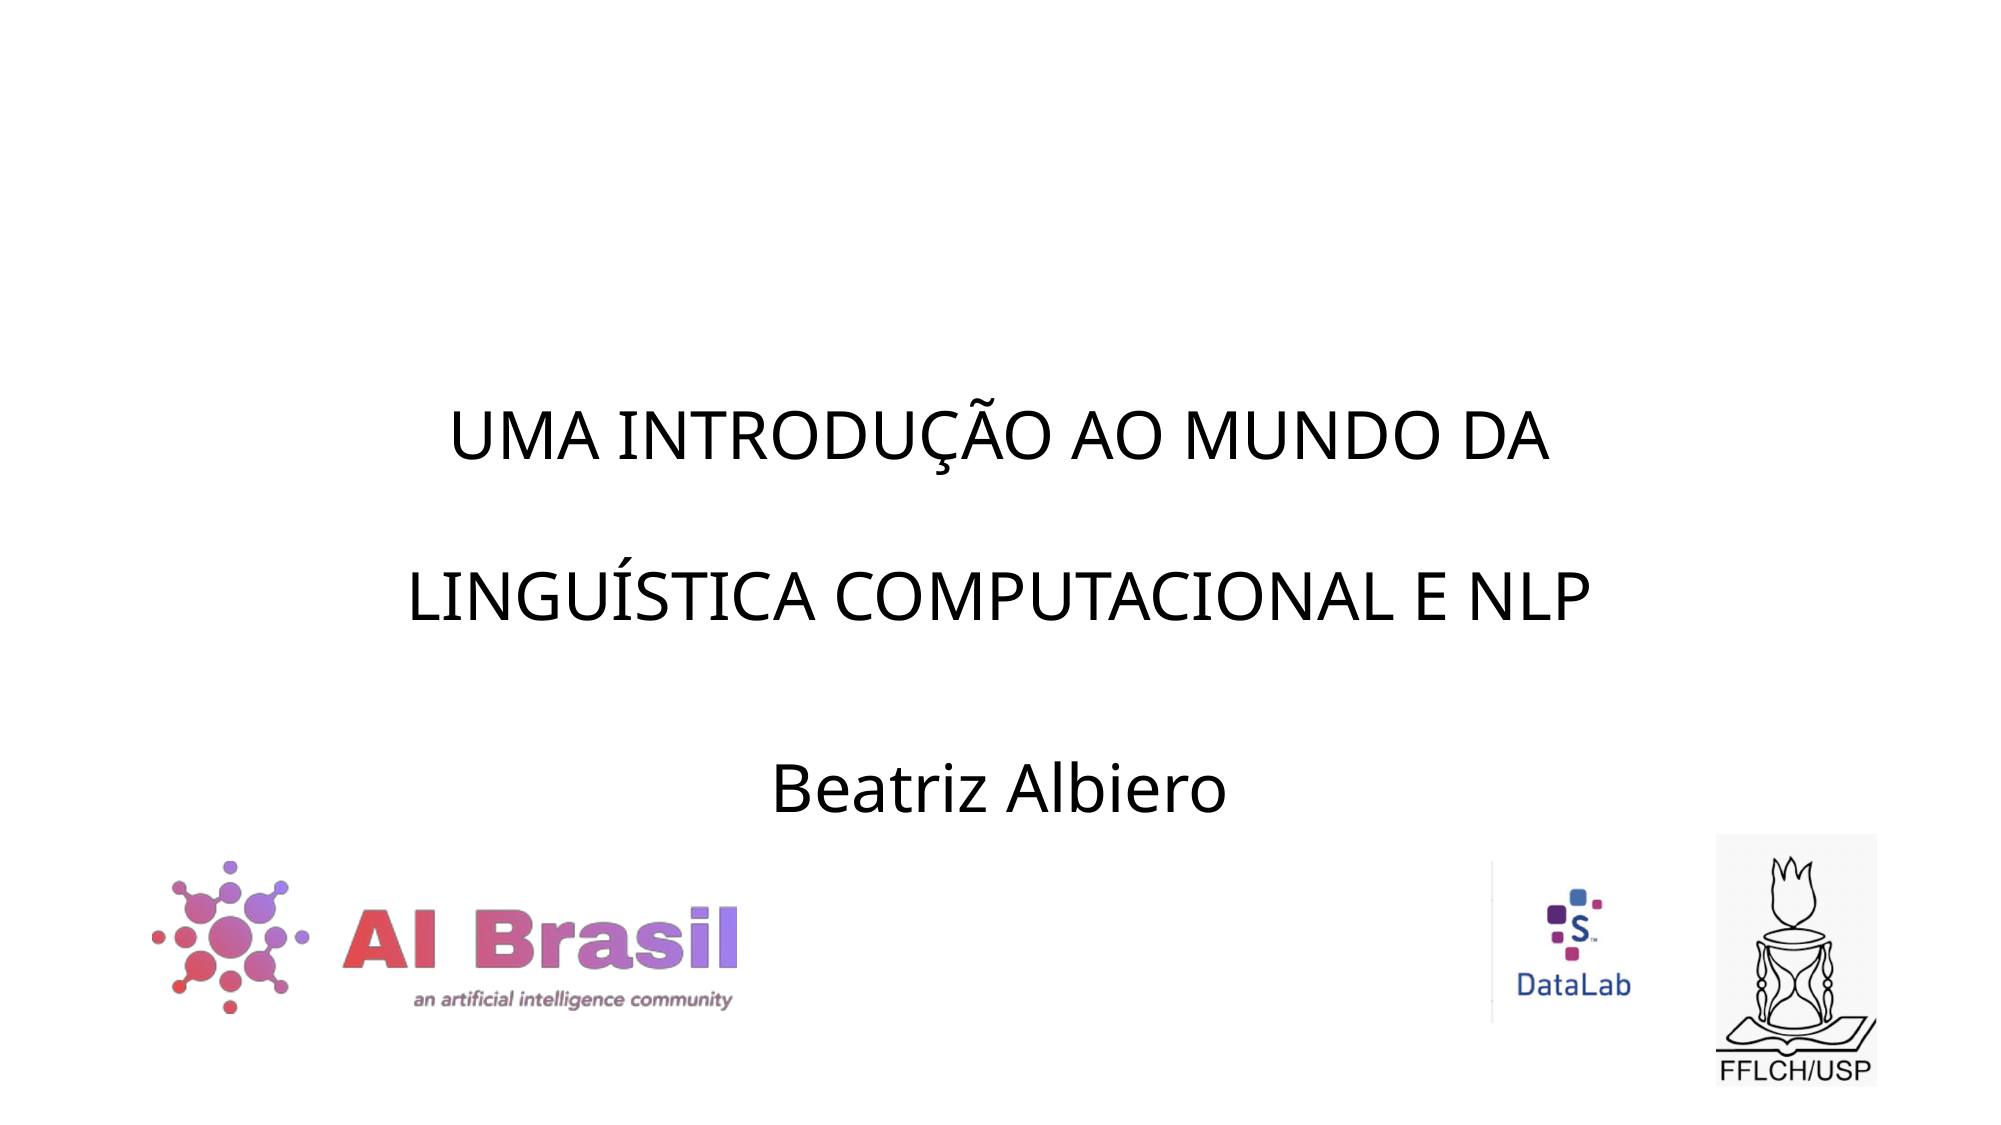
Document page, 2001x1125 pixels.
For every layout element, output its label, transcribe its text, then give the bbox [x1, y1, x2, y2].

picture [152, 861, 737, 1014]
title UMA INTRODUÇÃO AO MUNDO DA LINGUÍSTICA COMPUTACIONAL E NLP [382, 317, 1618, 641]
picture [1491, 861, 1654, 1023]
text_box Beatriz Albiero [748, 738, 1252, 834]
picture [1716, 834, 1877, 1089]
